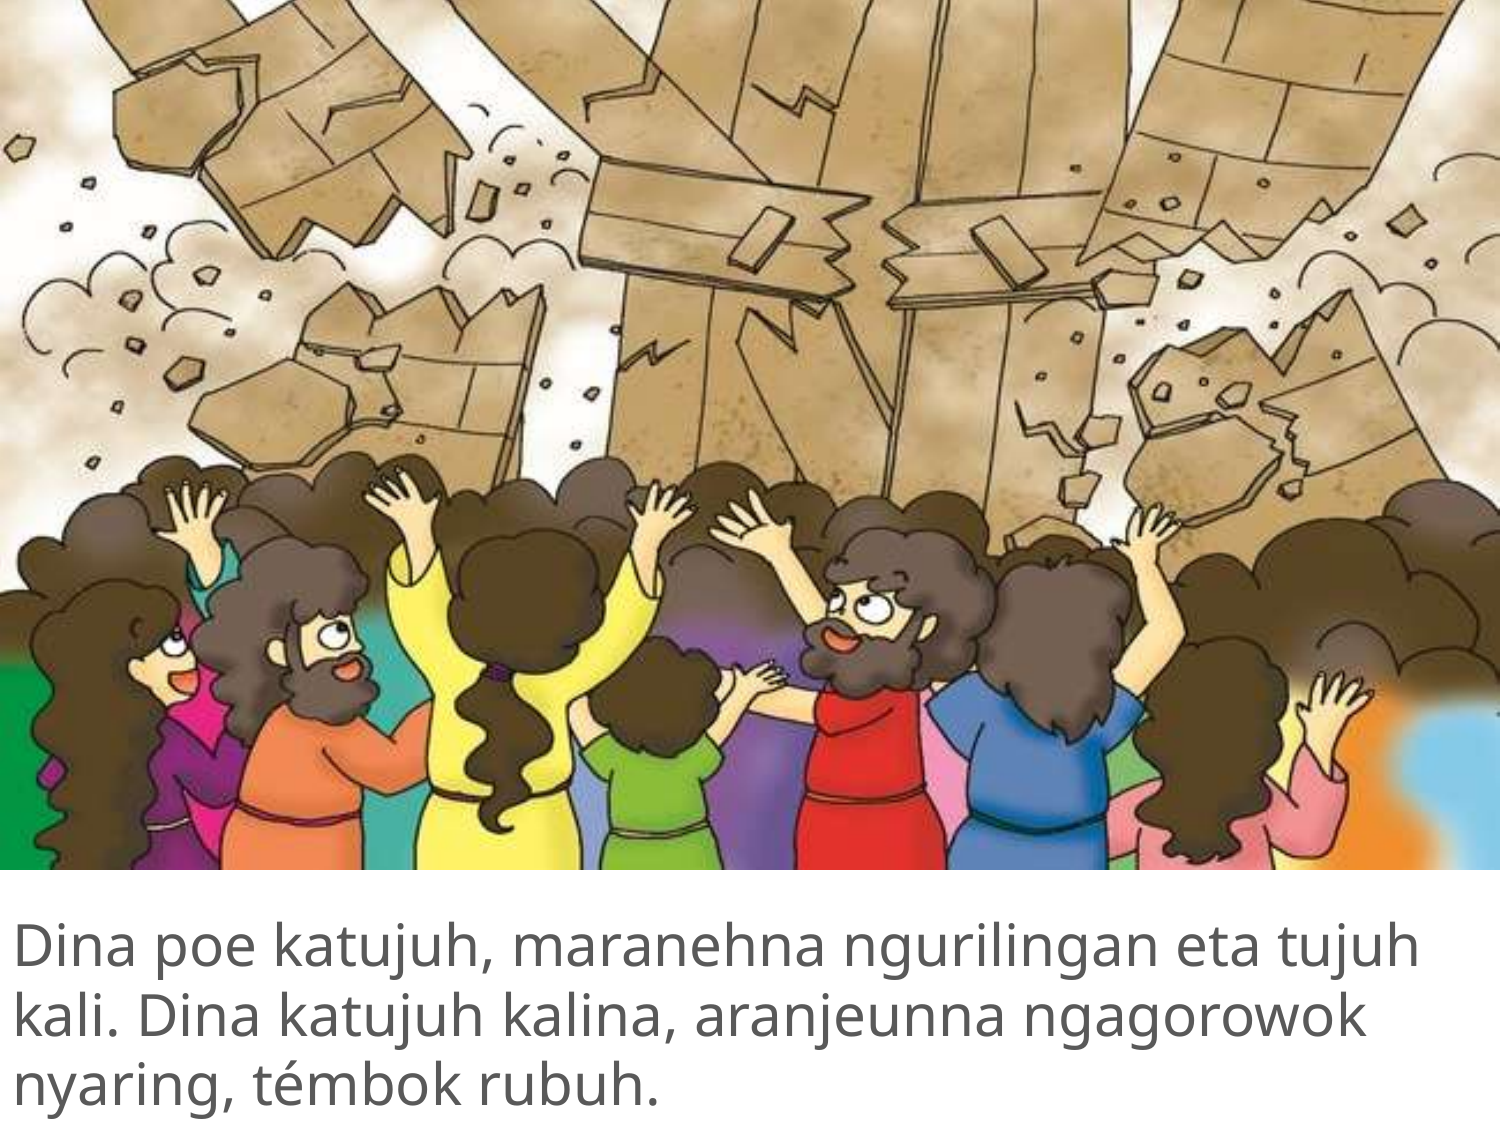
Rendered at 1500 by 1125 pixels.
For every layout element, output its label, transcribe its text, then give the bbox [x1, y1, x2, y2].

text_box Dina poe katujuh, maranehna ngurilingan eta tujuh kali. Dina katujuh kalina, aranjeunna ngagorowok nyaring, témbok rubuh. [0, 900, 1483, 1125]
picture [0, 0, 1500, 870]
